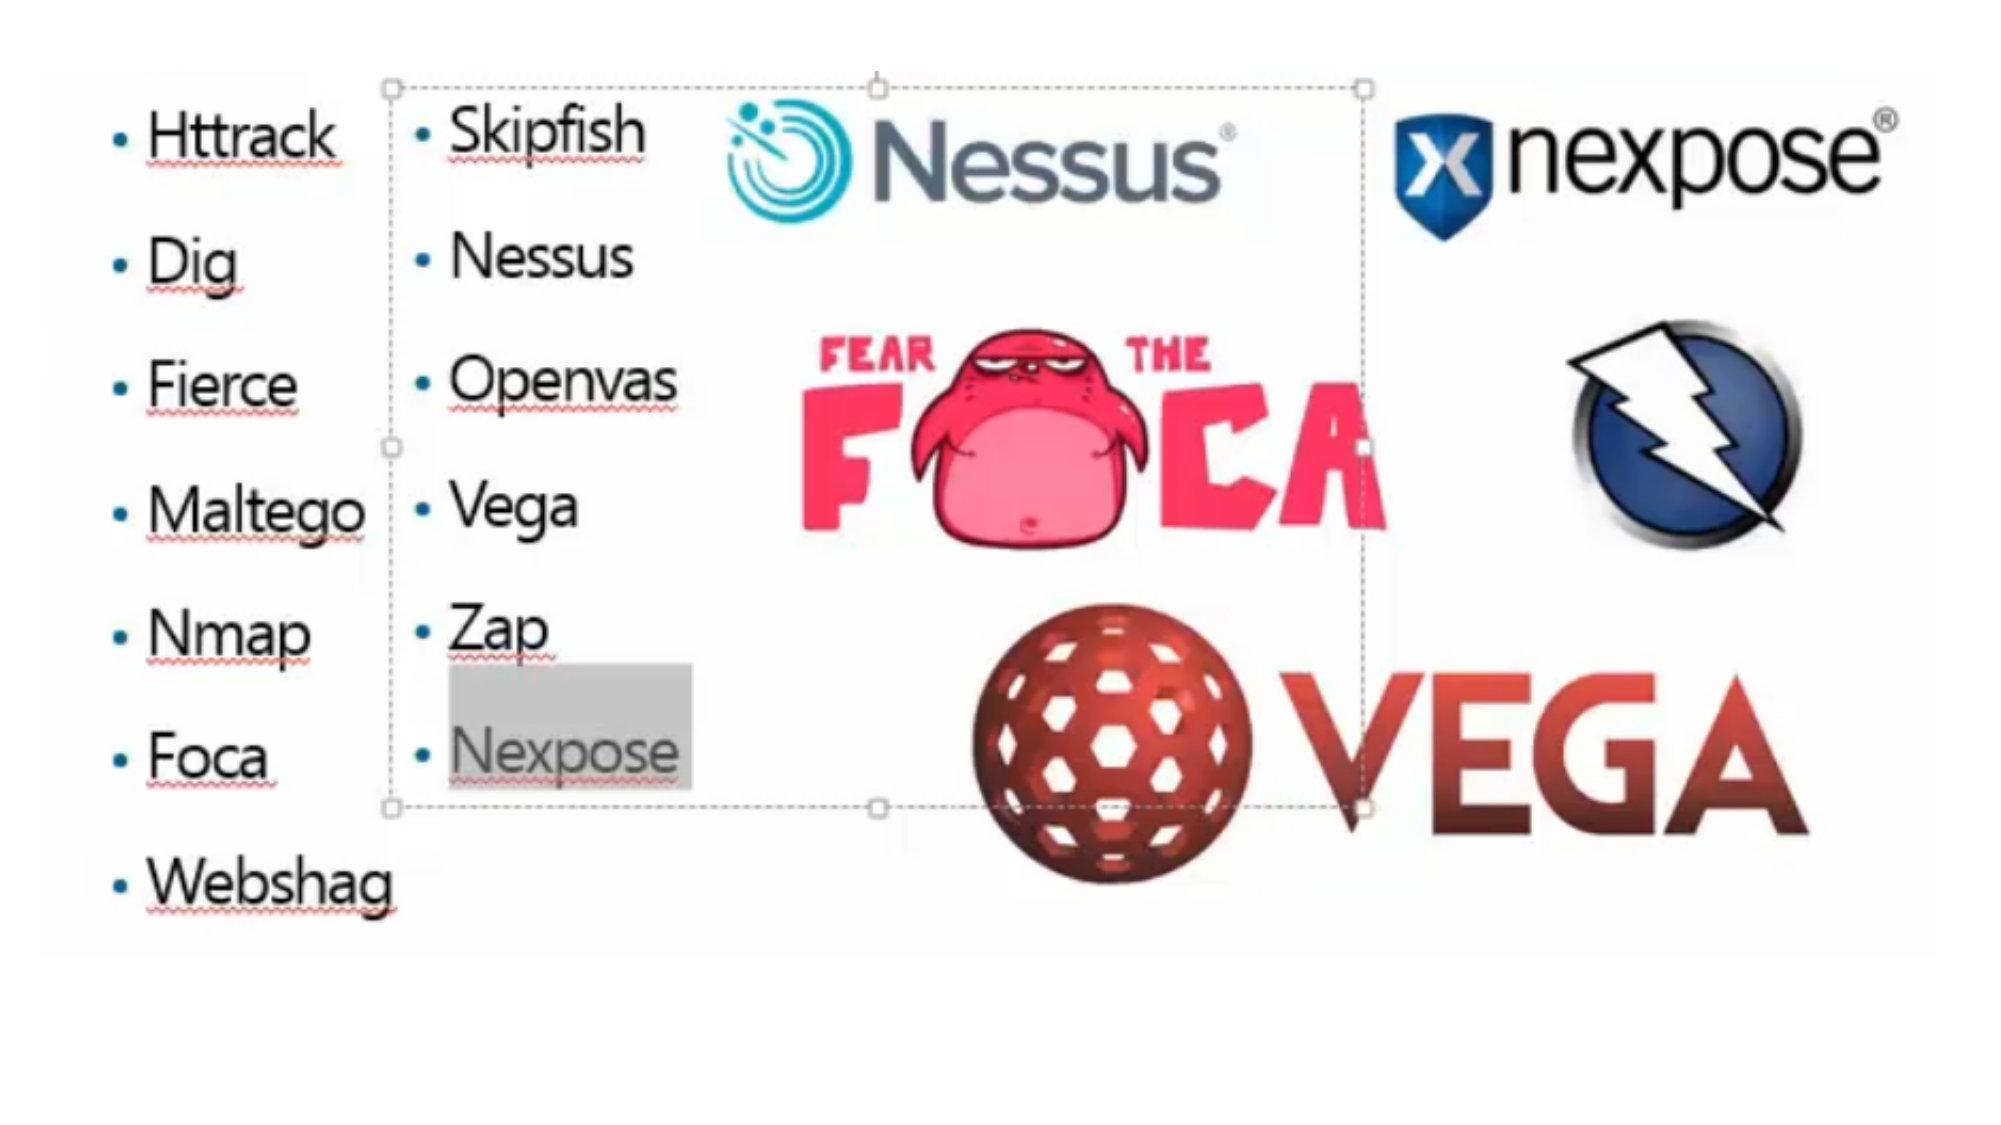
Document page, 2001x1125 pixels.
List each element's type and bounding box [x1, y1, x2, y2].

picture [42, 71, 1937, 957]
